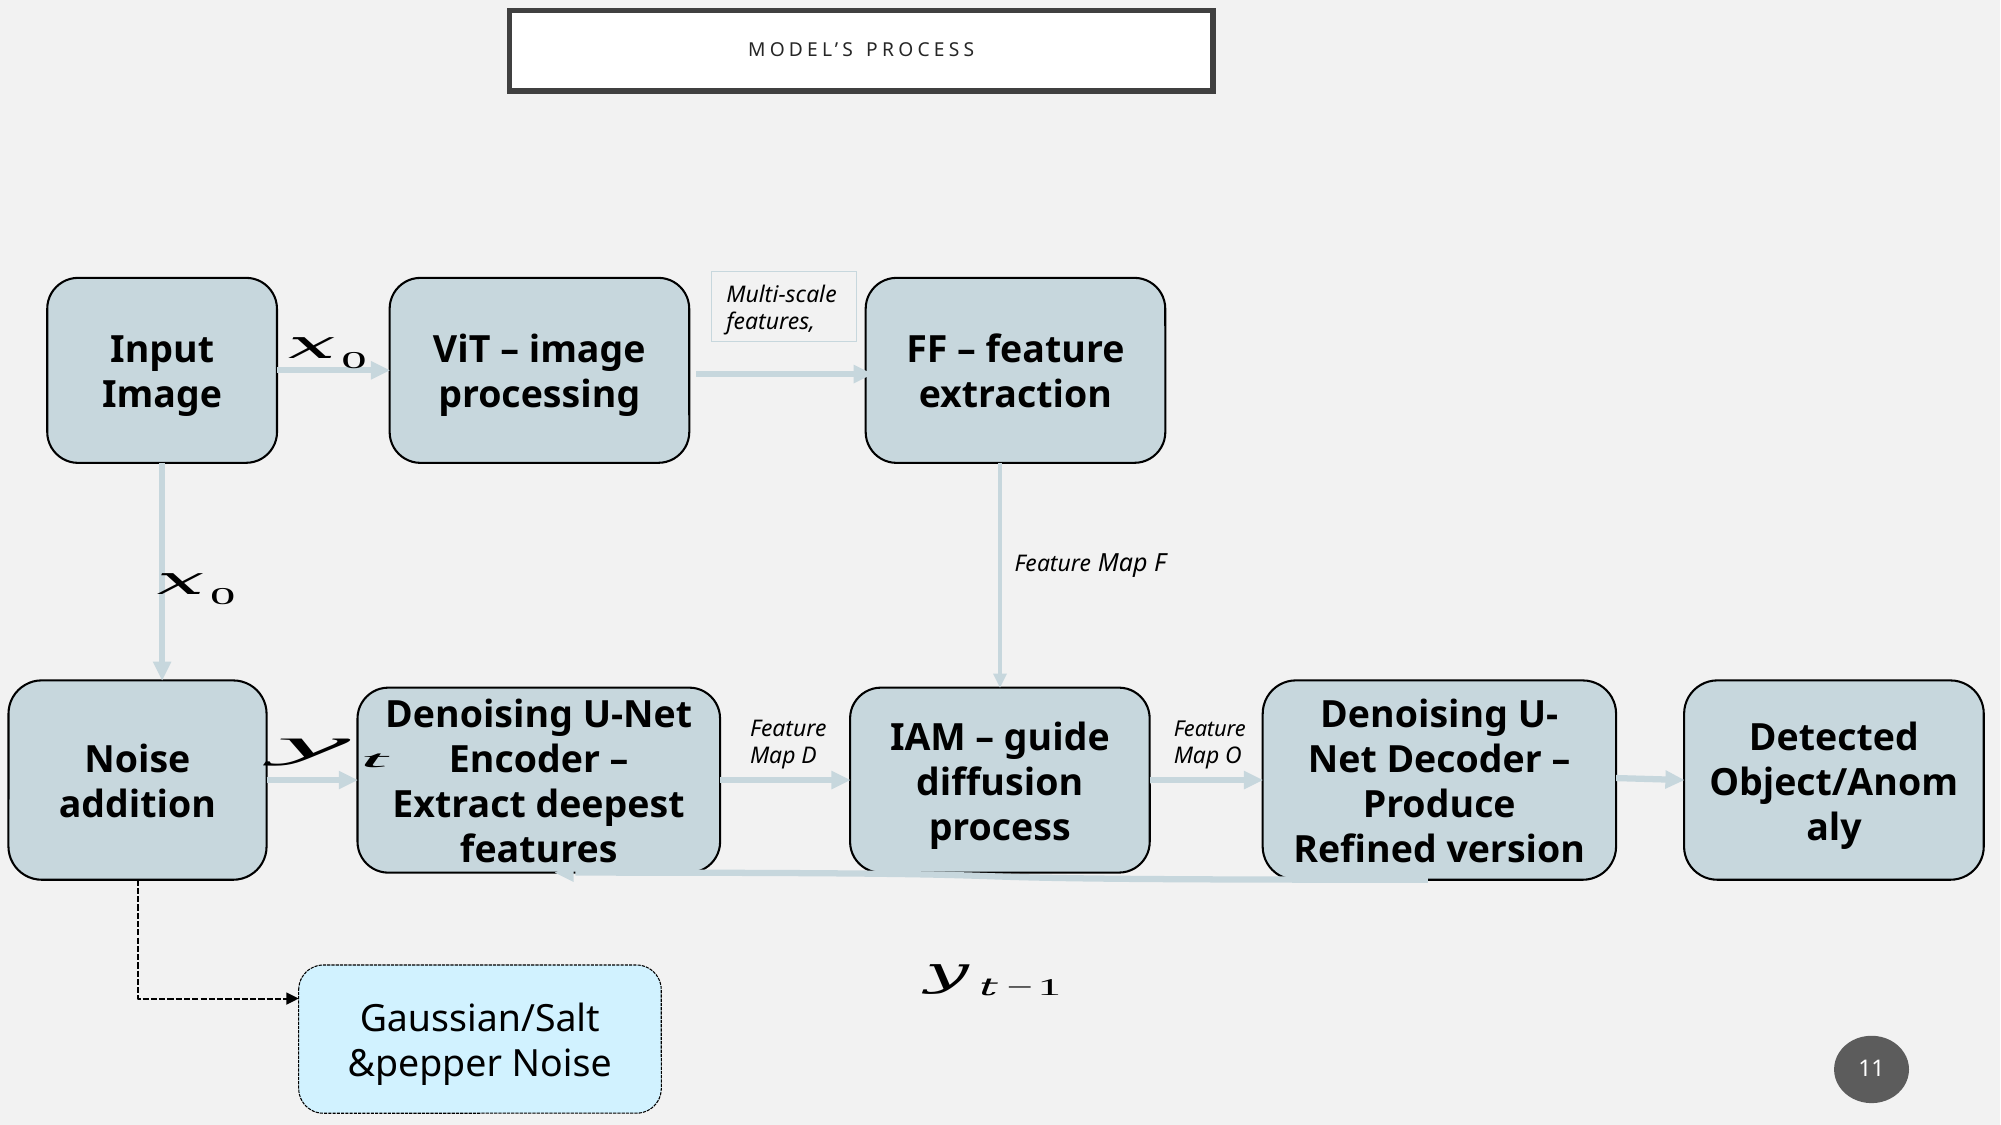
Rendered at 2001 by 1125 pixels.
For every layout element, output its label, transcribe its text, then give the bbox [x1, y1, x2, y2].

slide_number 11 [1834, 1035, 1910, 1104]
text_box Feature Map D [735, 705, 859, 776]
text_box IAM – guide diffusion process [995, 686, 1151, 874]
text_box Noise addition [7, 679, 268, 881]
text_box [158, 858, 278, 1020]
text_box Feature Map F [1001, 538, 1300, 584]
text_box IAM – guide diffusion process [849, 686, 987, 872]
text_box Gaussian/Salt &pepper Noise [298, 964, 662, 1114]
text_box Denoising U-Net Decoder – Produce Refined version [1261, 679, 1618, 881]
text_box FF – feature extraction [864, 276, 1167, 464]
text_box Feature Map O [1158, 705, 1268, 776]
text_box Denoising U-Net Encoder – Extract deepest features [356, 686, 722, 874]
text_box Detected Object/Anomaly [1683, 679, 1985, 881]
text_box ViT – image processing [388, 276, 691, 464]
title Model’s Process [507, 8, 1216, 94]
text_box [987, 439, 995, 1125]
text_box Input Image [46, 276, 279, 464]
